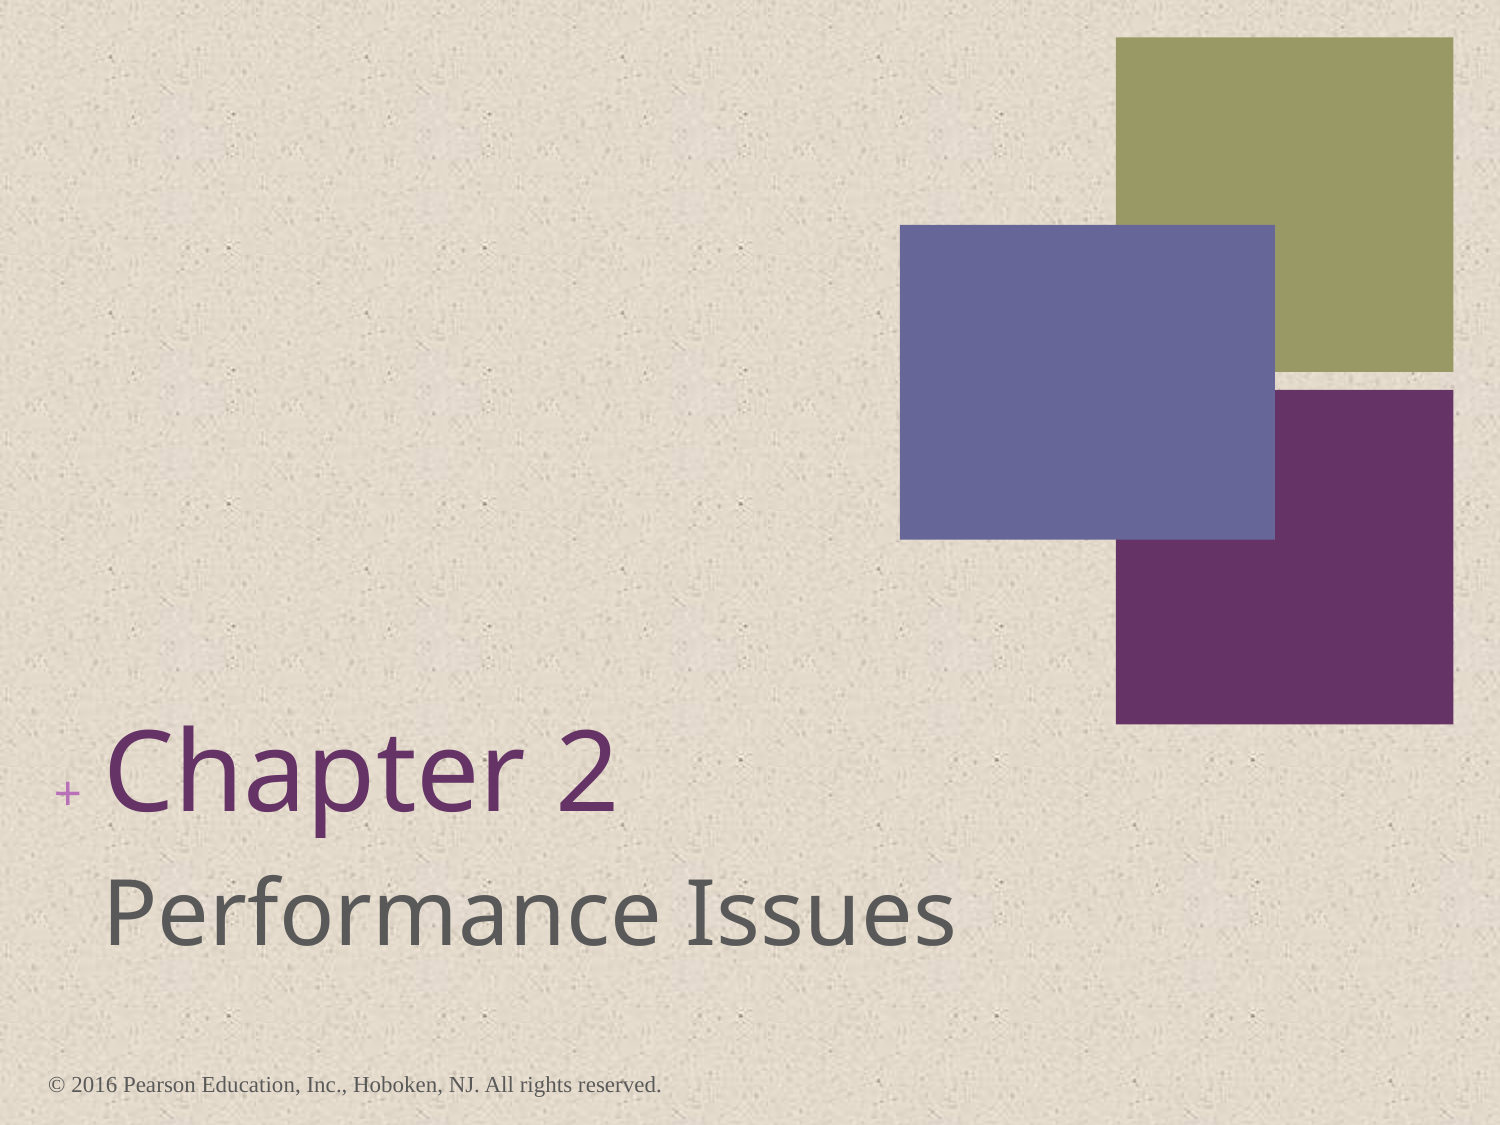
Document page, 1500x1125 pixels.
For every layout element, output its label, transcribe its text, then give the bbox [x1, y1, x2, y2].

list Performance Issues [87, 846, 1500, 984]
text_box [899, 224, 1275, 540]
footer © 2016 Pearson Education, Inc., Hoboken, NJ. All rights reserved. [33, 1053, 1038, 1114]
picture [0, 0, 1500, 1125]
title Chapter 2 [88, 704, 1105, 841]
